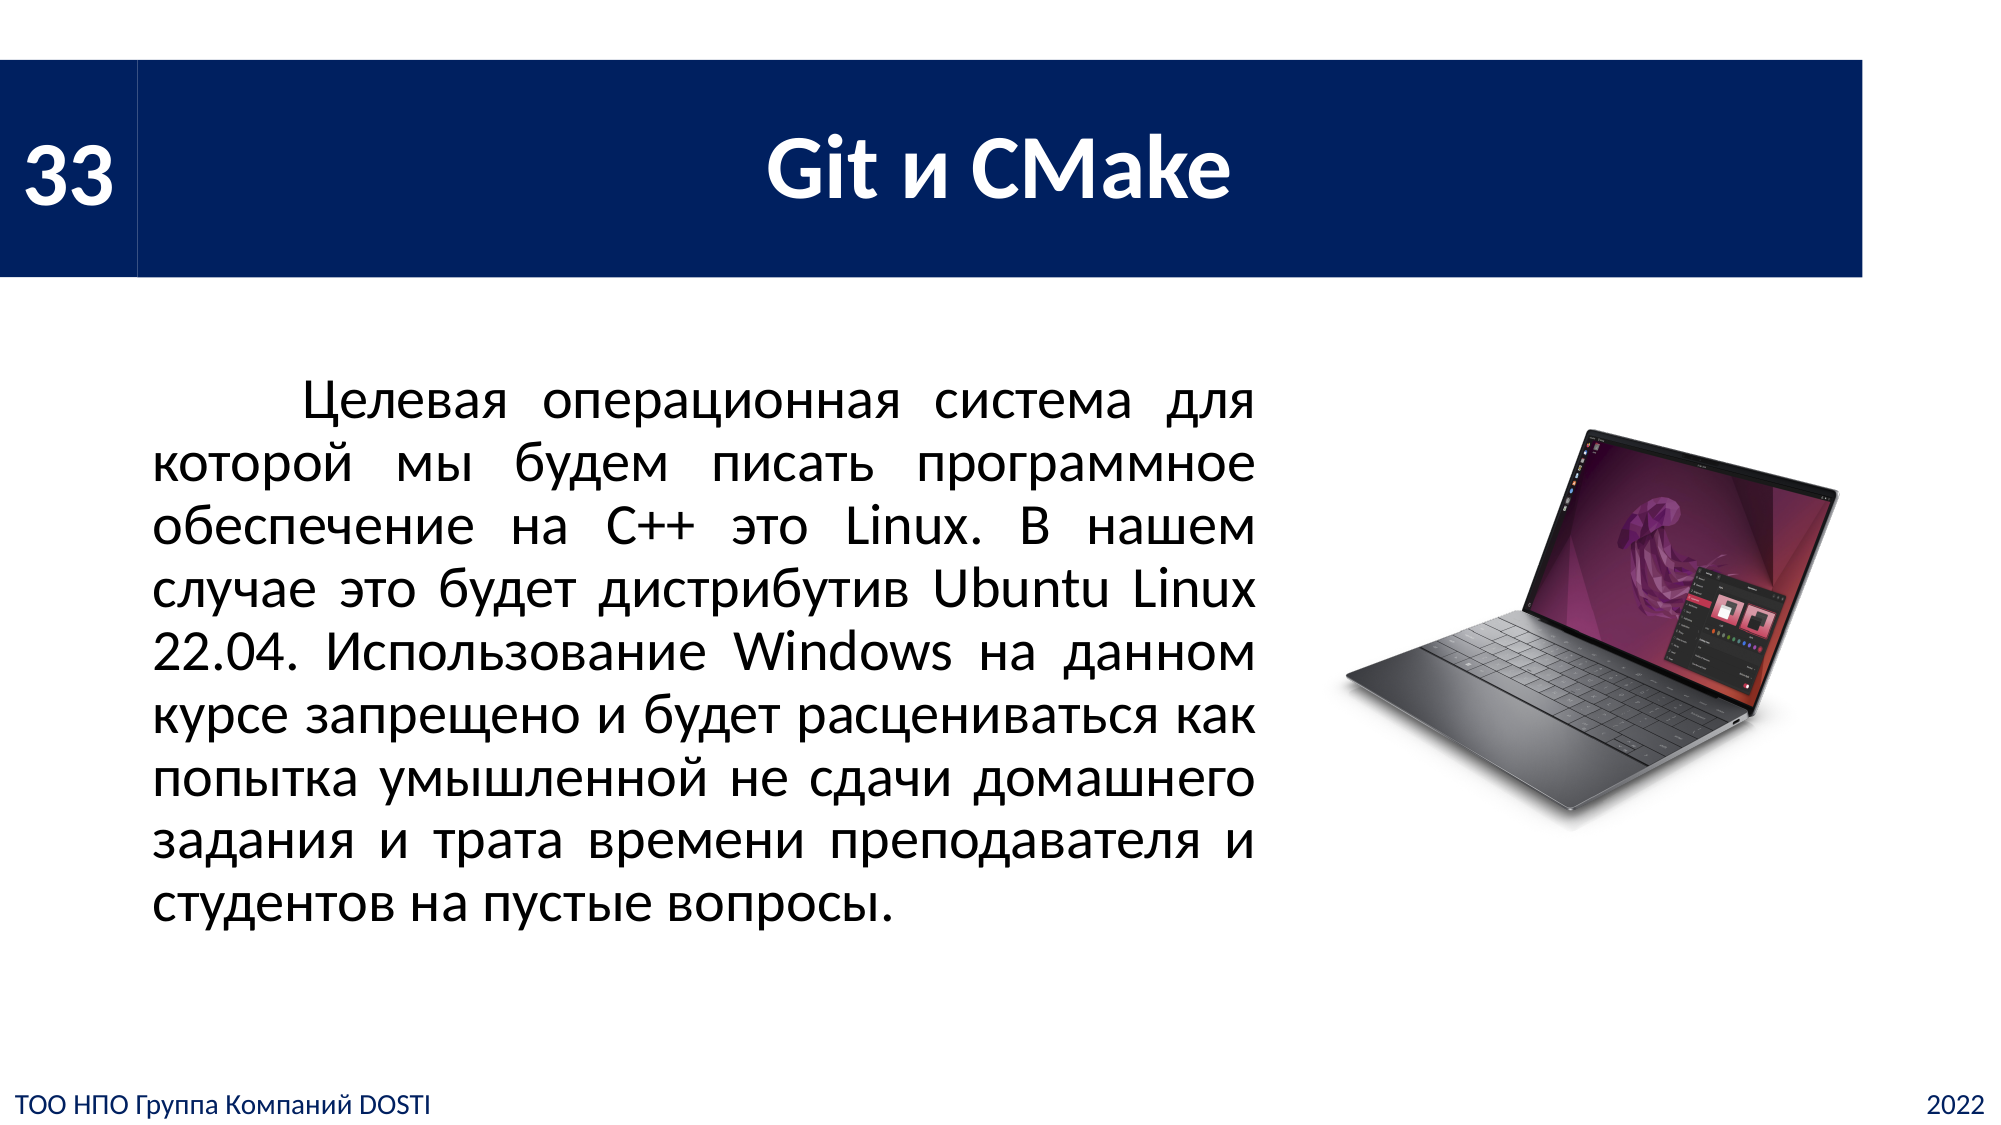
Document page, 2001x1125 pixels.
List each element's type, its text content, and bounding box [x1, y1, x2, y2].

text_box ТОО НПО Группа Компаний DOSTI [0, 1080, 1408, 1125]
text_box 33 [0, 59, 138, 278]
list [1322, 361, 1863, 902]
list Целевая операционная система для которой мы будем писать программное обеспечение на C++ это Linux. В нашем случае это будет дистрибутив Ubuntu Linux 22.04. Использование Windows на данном курсе запрещено и будет расцениваться как попытка умышленной не сдачи домашнего задания и трата времени преподавателя и студентов на пустые вопросы. [137, 361, 1272, 1014]
text_box 2022 [1408, 1080, 2000, 1125]
title Git и CMake [138, 59, 1863, 278]
